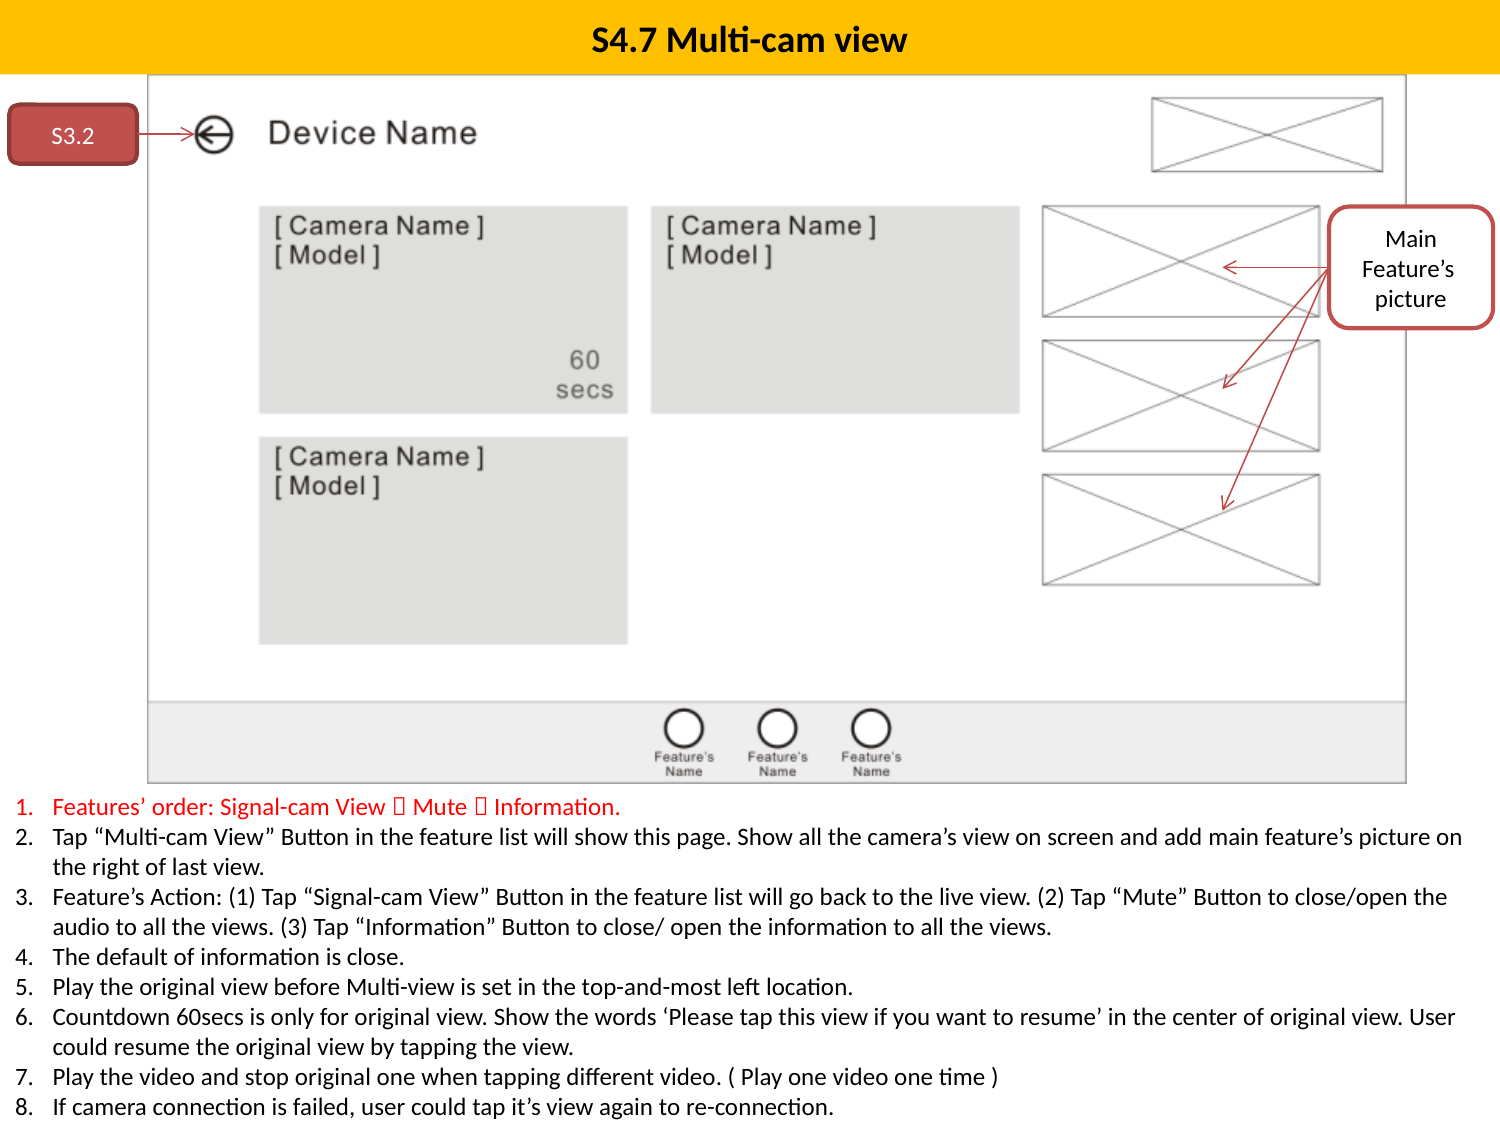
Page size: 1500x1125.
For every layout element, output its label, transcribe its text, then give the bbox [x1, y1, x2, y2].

text_box Main Feature’s picture [1412, 204, 1496, 331]
text_box Features’ order: Signal-cam View  Mute  Information. Tap “Multi-cam View” Button in the feature list will show this page. Show all the camera’s view on screen and add main feature’s picture on the right of last view. Feature’s Action: (1) Tap “Signal-cam View” Button in the feature list will go back to the live view. (2) Tap “Mute” Button to close/open the audio to all the views. (3) Tap “Information” Button to close/ open the information to all the views. The default of information is close. Play the original view before Multi-view is set in the top-and-most left location. Countdown 60secs is only for original view. Show the words ‘Please tap this view if you want to resume’ in the center of original view. User could resume the original view by tapping the view. Play the video and stop original one when tapping different video. ( Play one video one time ) If camera connection is failed, user could tap it’s view again to re-connection. [0, 783, 1500, 1125]
picture [146, 74, 1408, 784]
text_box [1222, 267, 1330, 511]
text_box S4.7 Multi-cam view [0, 0, 1500, 77]
text_box S3.2 [7, 102, 140, 166]
